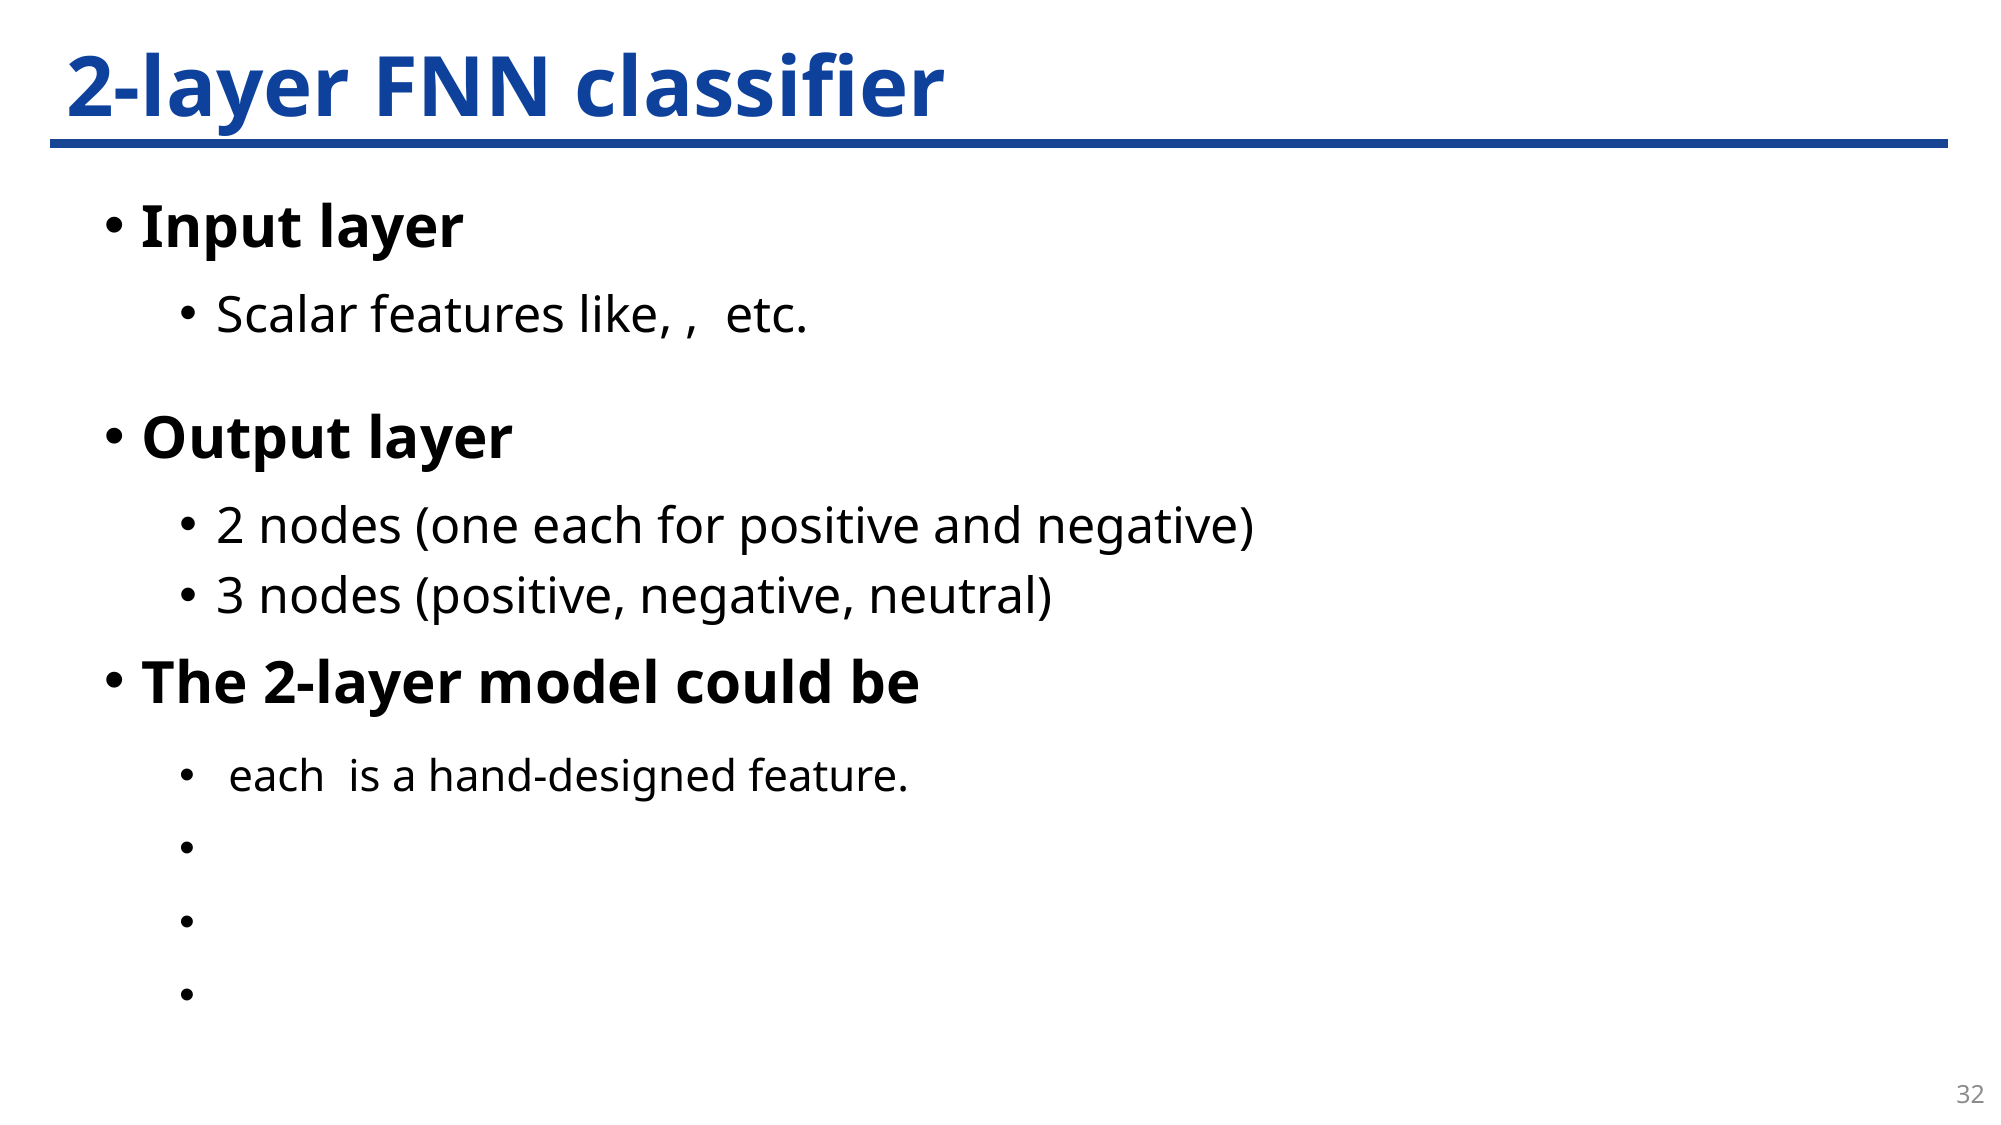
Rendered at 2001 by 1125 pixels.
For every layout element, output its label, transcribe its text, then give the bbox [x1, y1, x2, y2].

title 2-layer FNN classifier [51, 39, 1947, 140]
slide_number 32 [1899, 1065, 2000, 1125]
